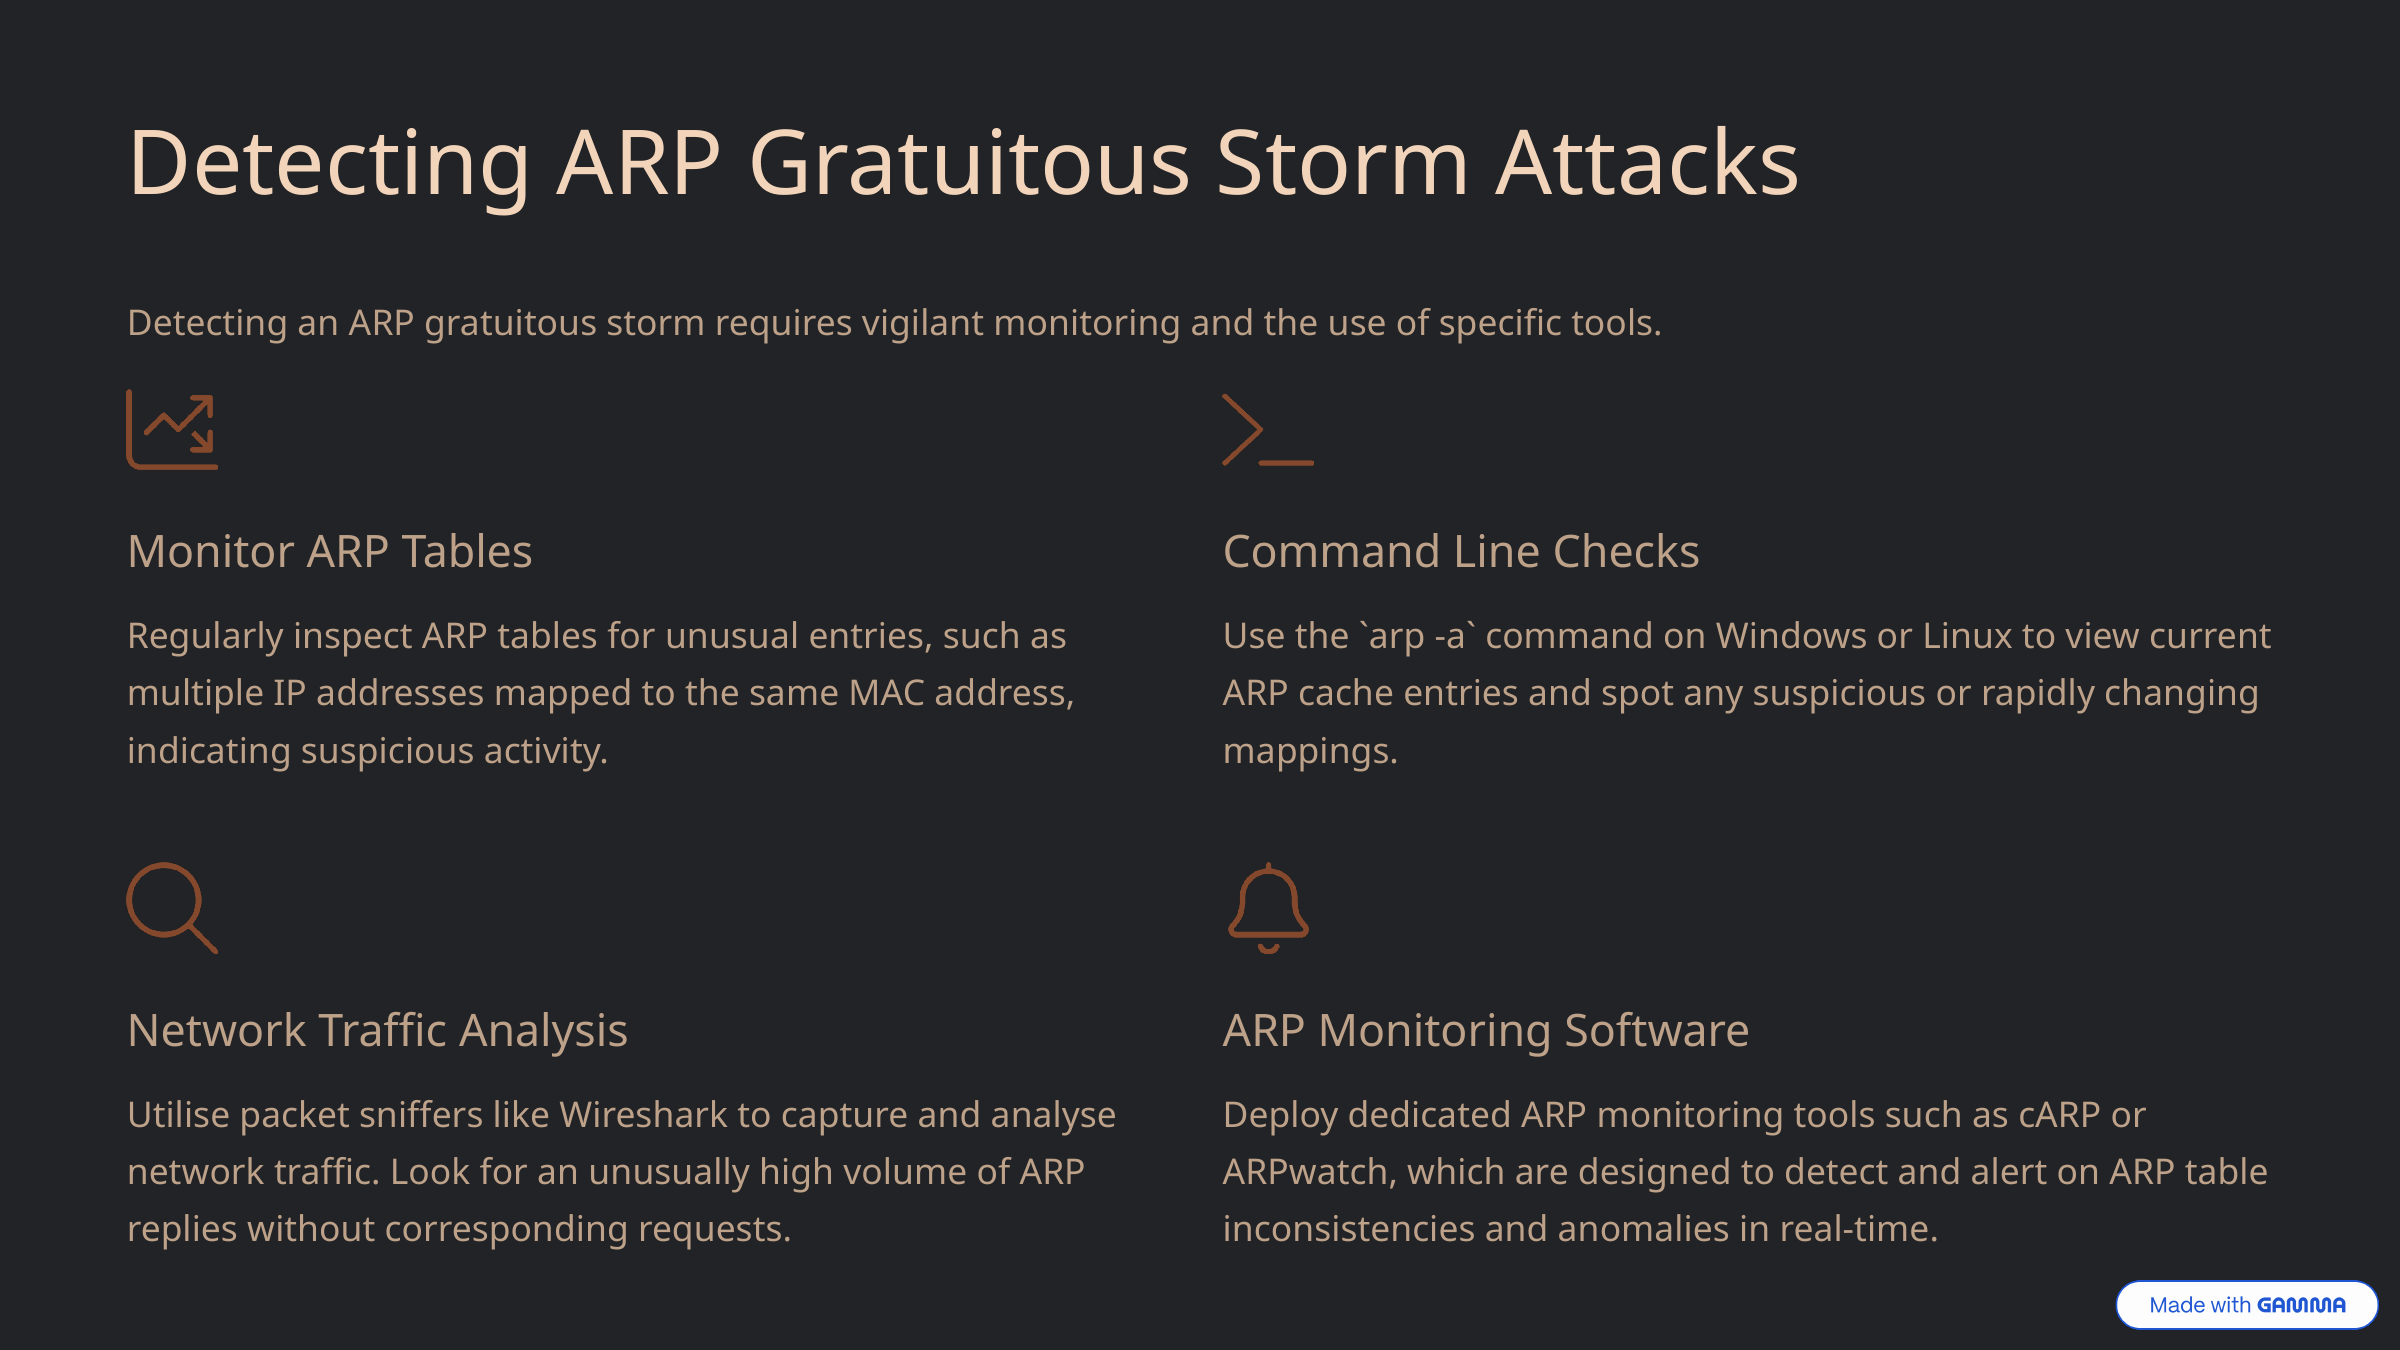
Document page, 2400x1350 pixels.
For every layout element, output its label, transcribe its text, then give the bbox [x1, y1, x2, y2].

text_box Monitor ARP Tables [126, 519, 580, 577]
picture [126, 383, 218, 475]
text_box Regularly inspect ARP tables for unusual entries, such as multiple IP addresses mapped to the same MAC address, indicating suspicious activity. [126, 598, 1178, 773]
text_box Detecting an ARP gratuitous storm requires vigilant monitoring and the use of specific tools. [126, 285, 2274, 344]
text_box Network Traffic Analysis [126, 998, 658, 1056]
text_box Command Line Checks [1222, 519, 1732, 577]
picture [1222, 862, 1314, 954]
text_box ARP Monitoring Software [1222, 998, 1780, 1056]
text_box Detecting ARP Gratuitous Storm Attacks [126, 99, 1881, 213]
text_box Deploy dedicated ARP monitoring tools such as cARP or ARPwatch, which are designed to detect and alert on ARP table inconsistencies and anomalies in real-time. [1222, 1076, 2274, 1251]
text_box Utilise packet sniffers like Wireshark to capture and analyse network traffic. Look for an unusually high volume of ARP replies without corresponding requests. [126, 1076, 1178, 1251]
picture [2106, 1271, 2389, 1339]
picture [126, 862, 218, 954]
picture [1222, 383, 1314, 475]
text_box Use the `arp -a` command on Windows or Linux to view current ARP cache entries and spot any suspicious or rapidly changing mappings. [1222, 598, 2274, 773]
